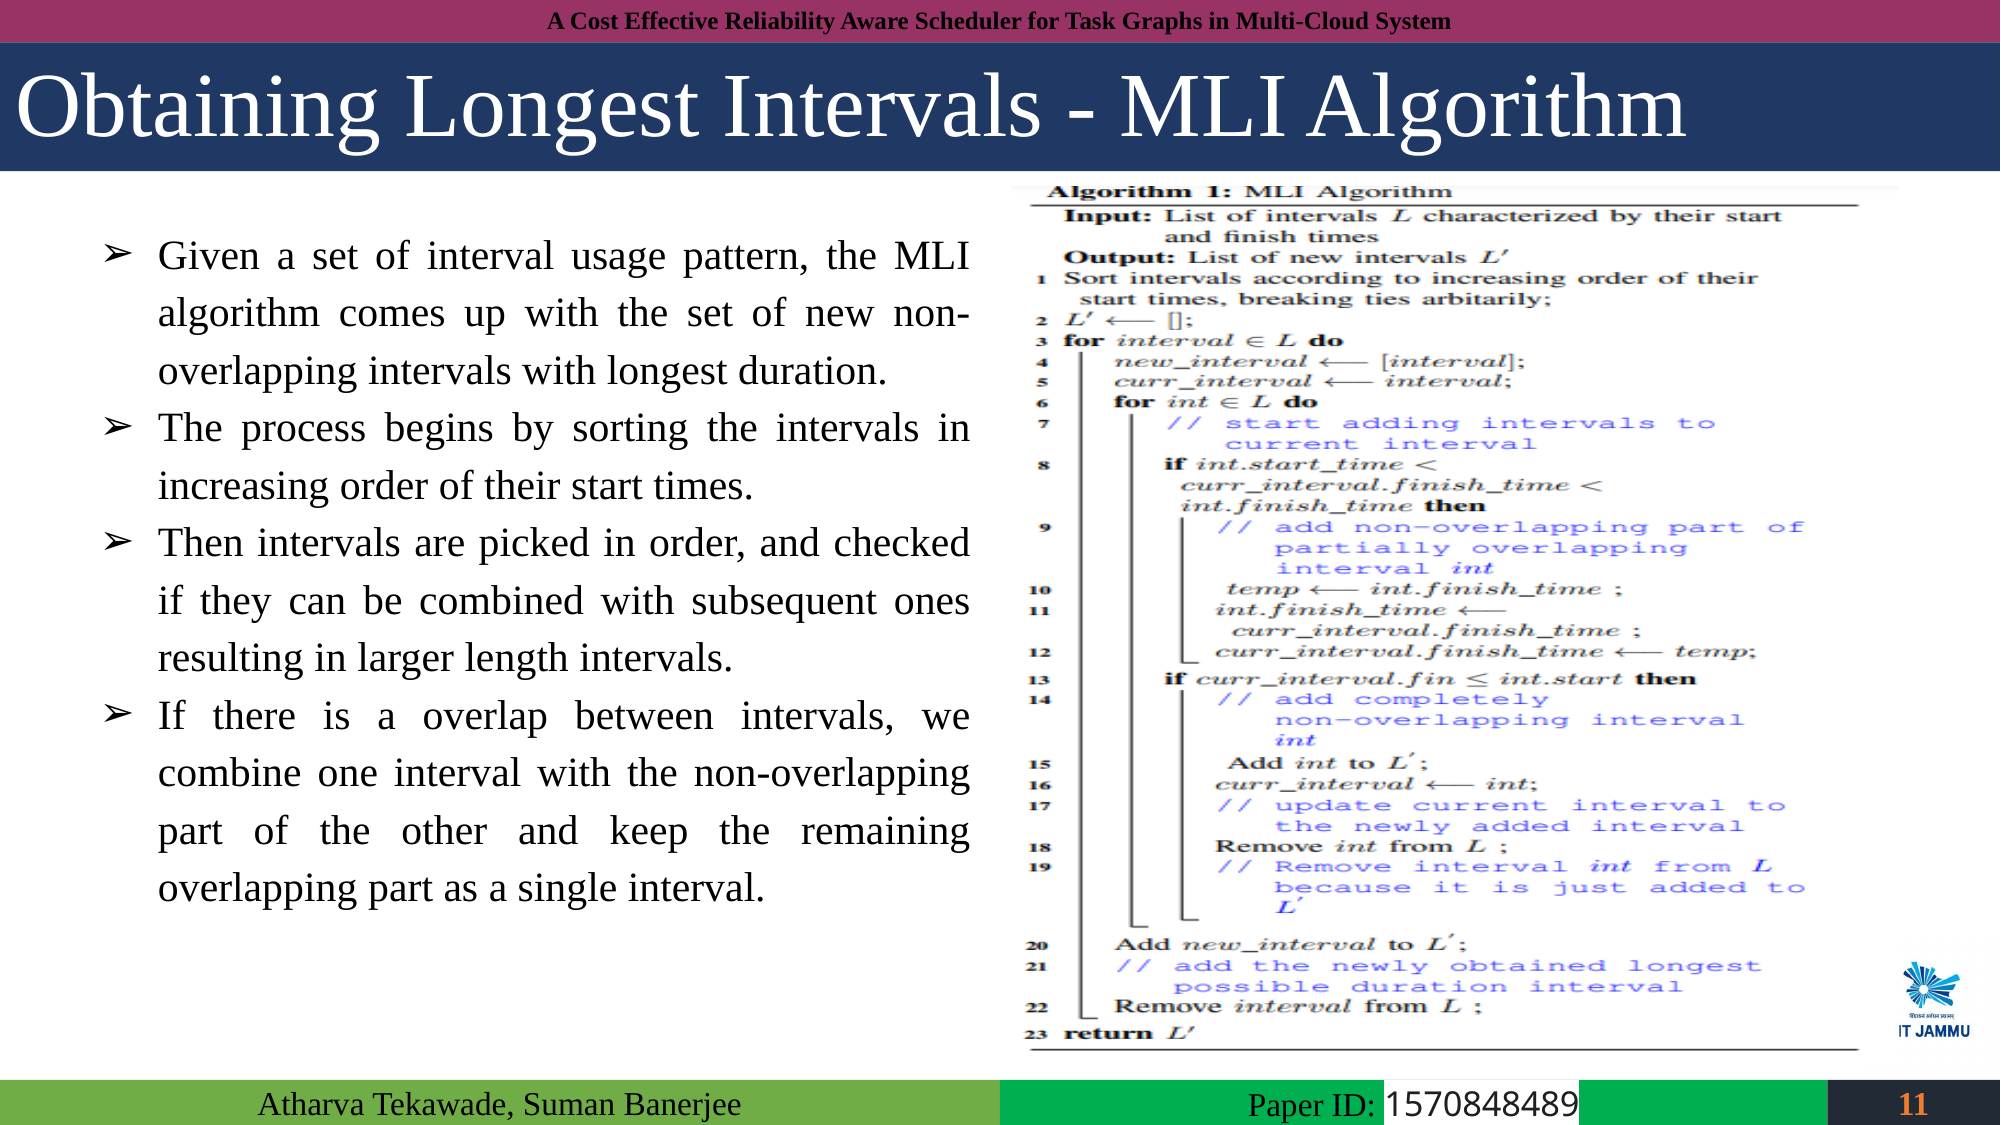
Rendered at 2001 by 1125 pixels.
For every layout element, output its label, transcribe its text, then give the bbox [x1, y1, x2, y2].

text_box Given a set of interval usage pattern, the MLI algorithm comes up with the set of new non-overlapping intervals with longest duration. The process begins by sorting the intervals in increasing order of their start times. Then intervals are picked in order, and checked if they can be combined with subsequent ones resulting in larger length intervals. If there is a overlap between intervals, we combine one interval with the non-overlapping part of the other and keep the remaining overlapping part as a single interval. [67, 212, 987, 918]
picture [1011, 186, 2000, 1072]
title Obtaining Longest Intervals - MLI Algorithm [0, 42, 2000, 172]
